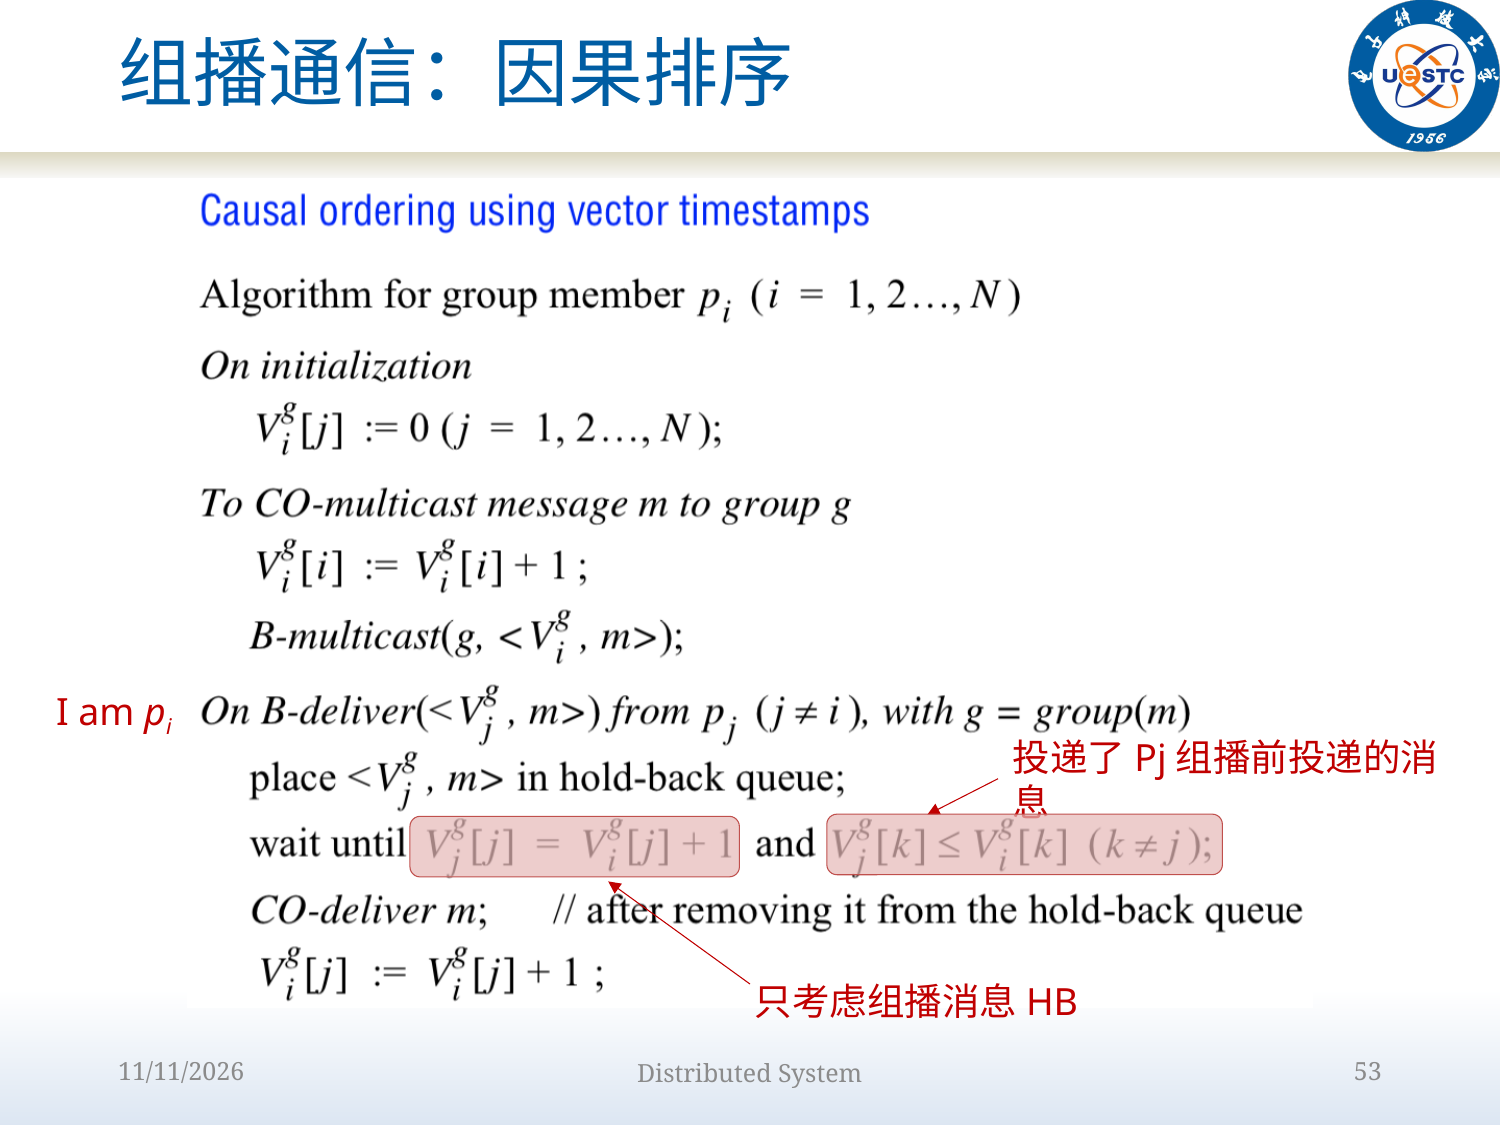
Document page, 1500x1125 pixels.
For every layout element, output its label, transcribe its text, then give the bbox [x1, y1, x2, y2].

picture [1094, 875, 1313, 1008]
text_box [409, 816, 1094, 1032]
slide_number 53 [1085, 1042, 1397, 1103]
text_box I am pi [41, 680, 187, 747]
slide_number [103, 1042, 414, 1103]
picture [187, 186, 1313, 1008]
picture [1349, 0, 1500, 152]
title 组播通信：因果排序 [103, 0, 1349, 152]
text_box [826, 726, 1483, 875]
footer Distributed System [414, 1042, 1085, 1103]
